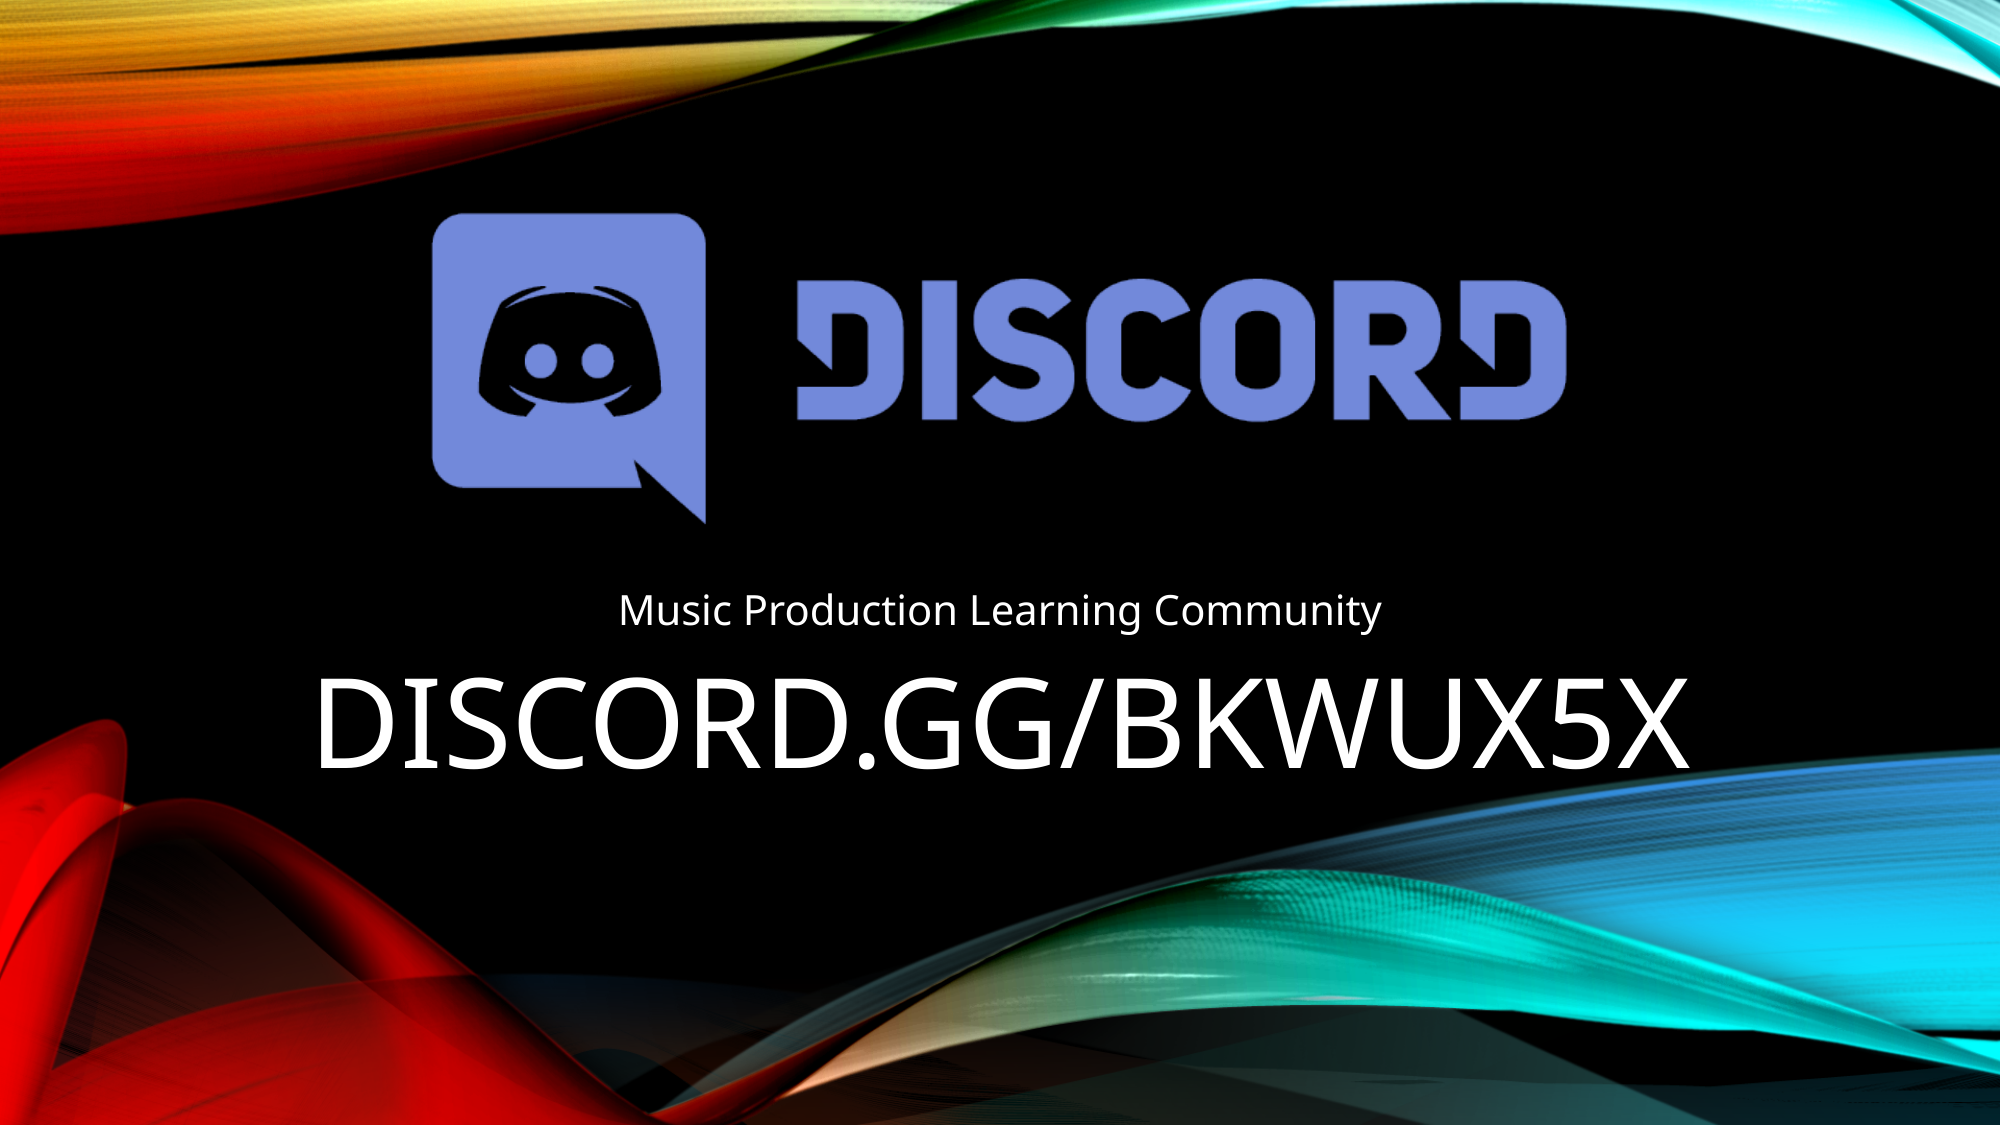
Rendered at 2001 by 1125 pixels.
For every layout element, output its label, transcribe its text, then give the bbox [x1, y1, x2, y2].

picture [0, 0, 2000, 582]
title Discord.gg/Bkwux5X [225, 695, 1775, 804]
picture [0, 717, 2000, 1125]
subtitle Music Production Learning Community [225, 582, 1775, 695]
